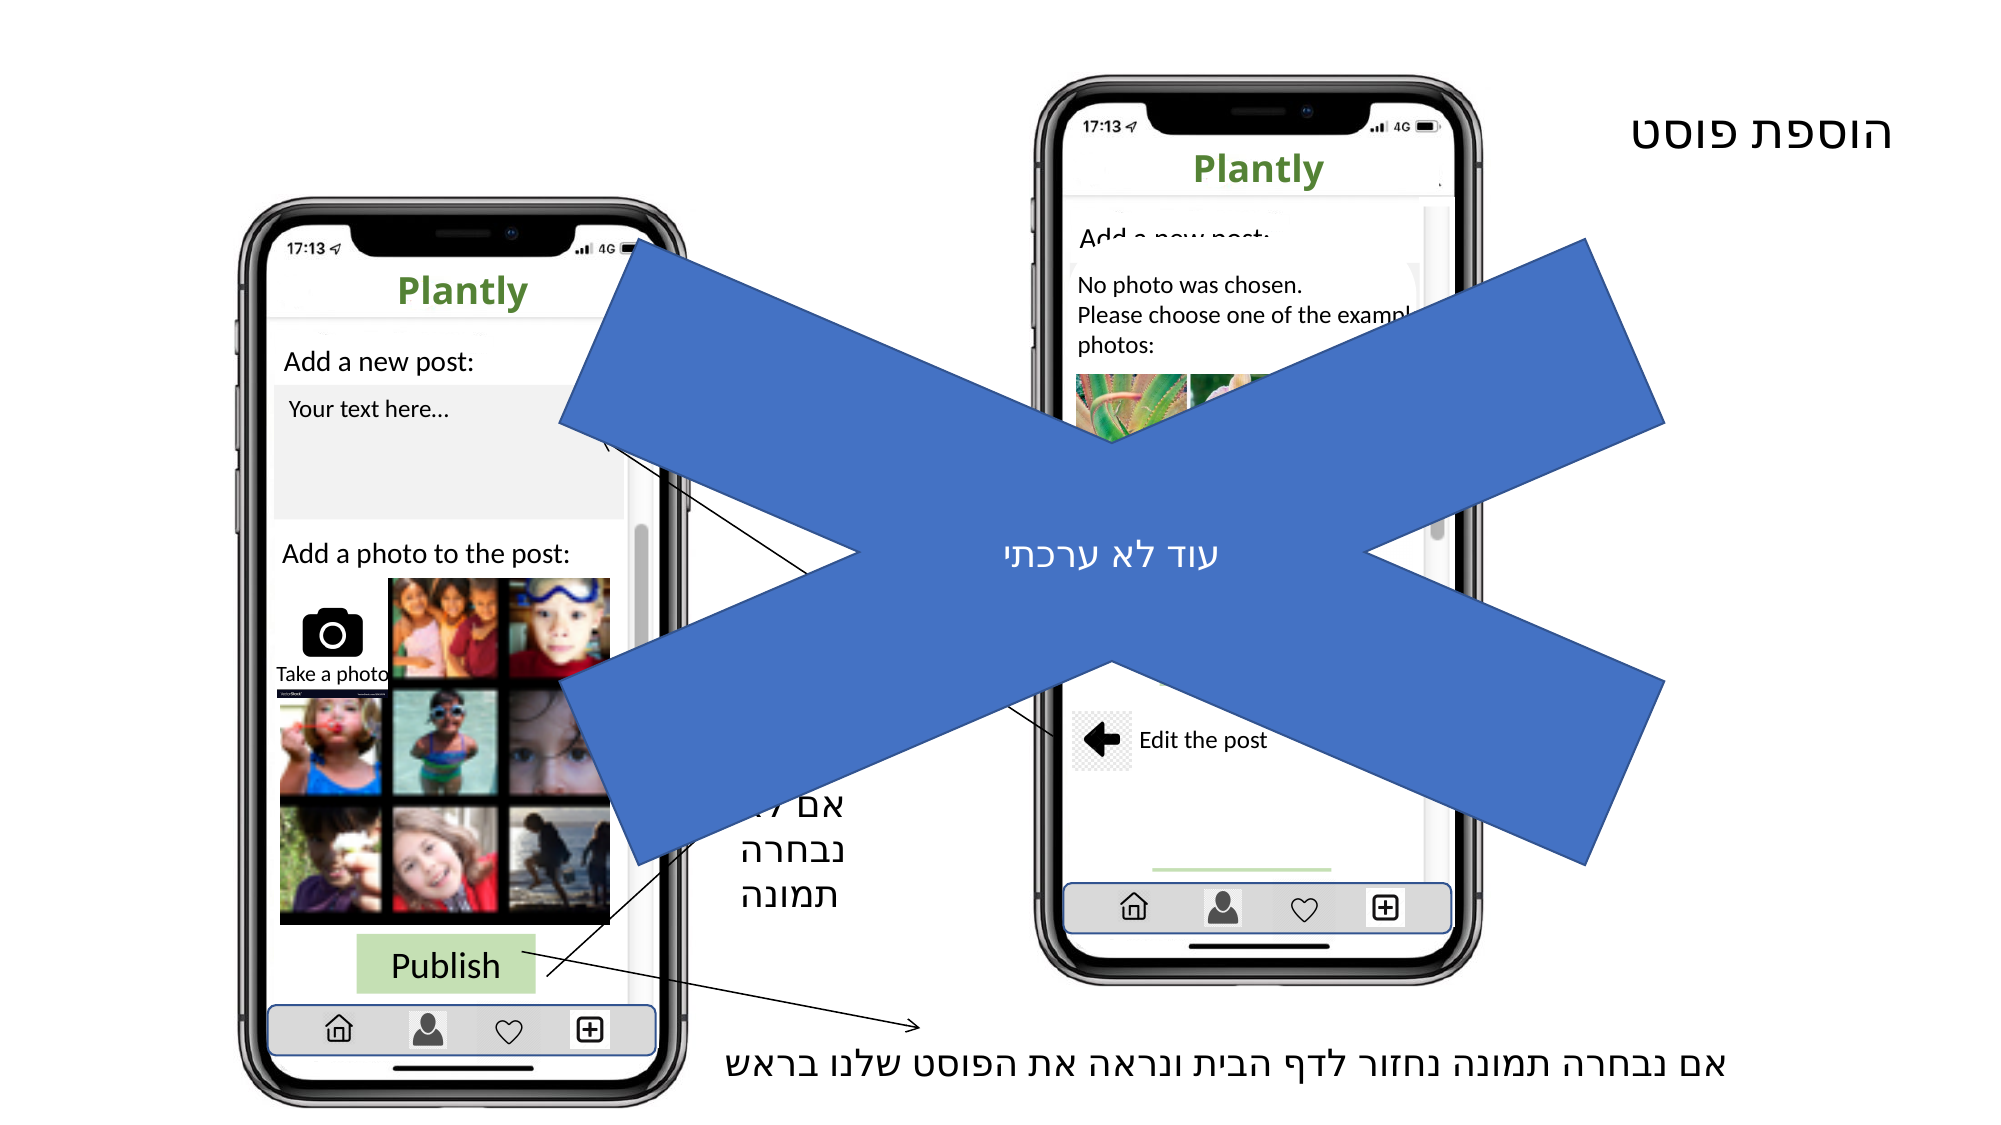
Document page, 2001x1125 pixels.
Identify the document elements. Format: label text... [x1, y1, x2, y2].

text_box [233, 194, 696, 1109]
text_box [546, 557, 1006, 977]
text_box הוספת פוסט [1614, 91, 1910, 166]
text_box אם נבחרה תמונה נחזור לדף הבית ונראה את הפוסט שלנו בראש [709, 1031, 1744, 1092]
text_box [1029, 72, 1491, 987]
text_box עוד לא ערכתי [1491, 605, 1666, 867]
text_box עוד לא ערכתי [1491, 237, 1666, 499]
picture [277, 578, 546, 925]
picture [1072, 374, 1413, 803]
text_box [601, 438, 1054, 737]
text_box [521, 951, 921, 1029]
text_box עוד לא ערכתי [696, 262, 1029, 438]
